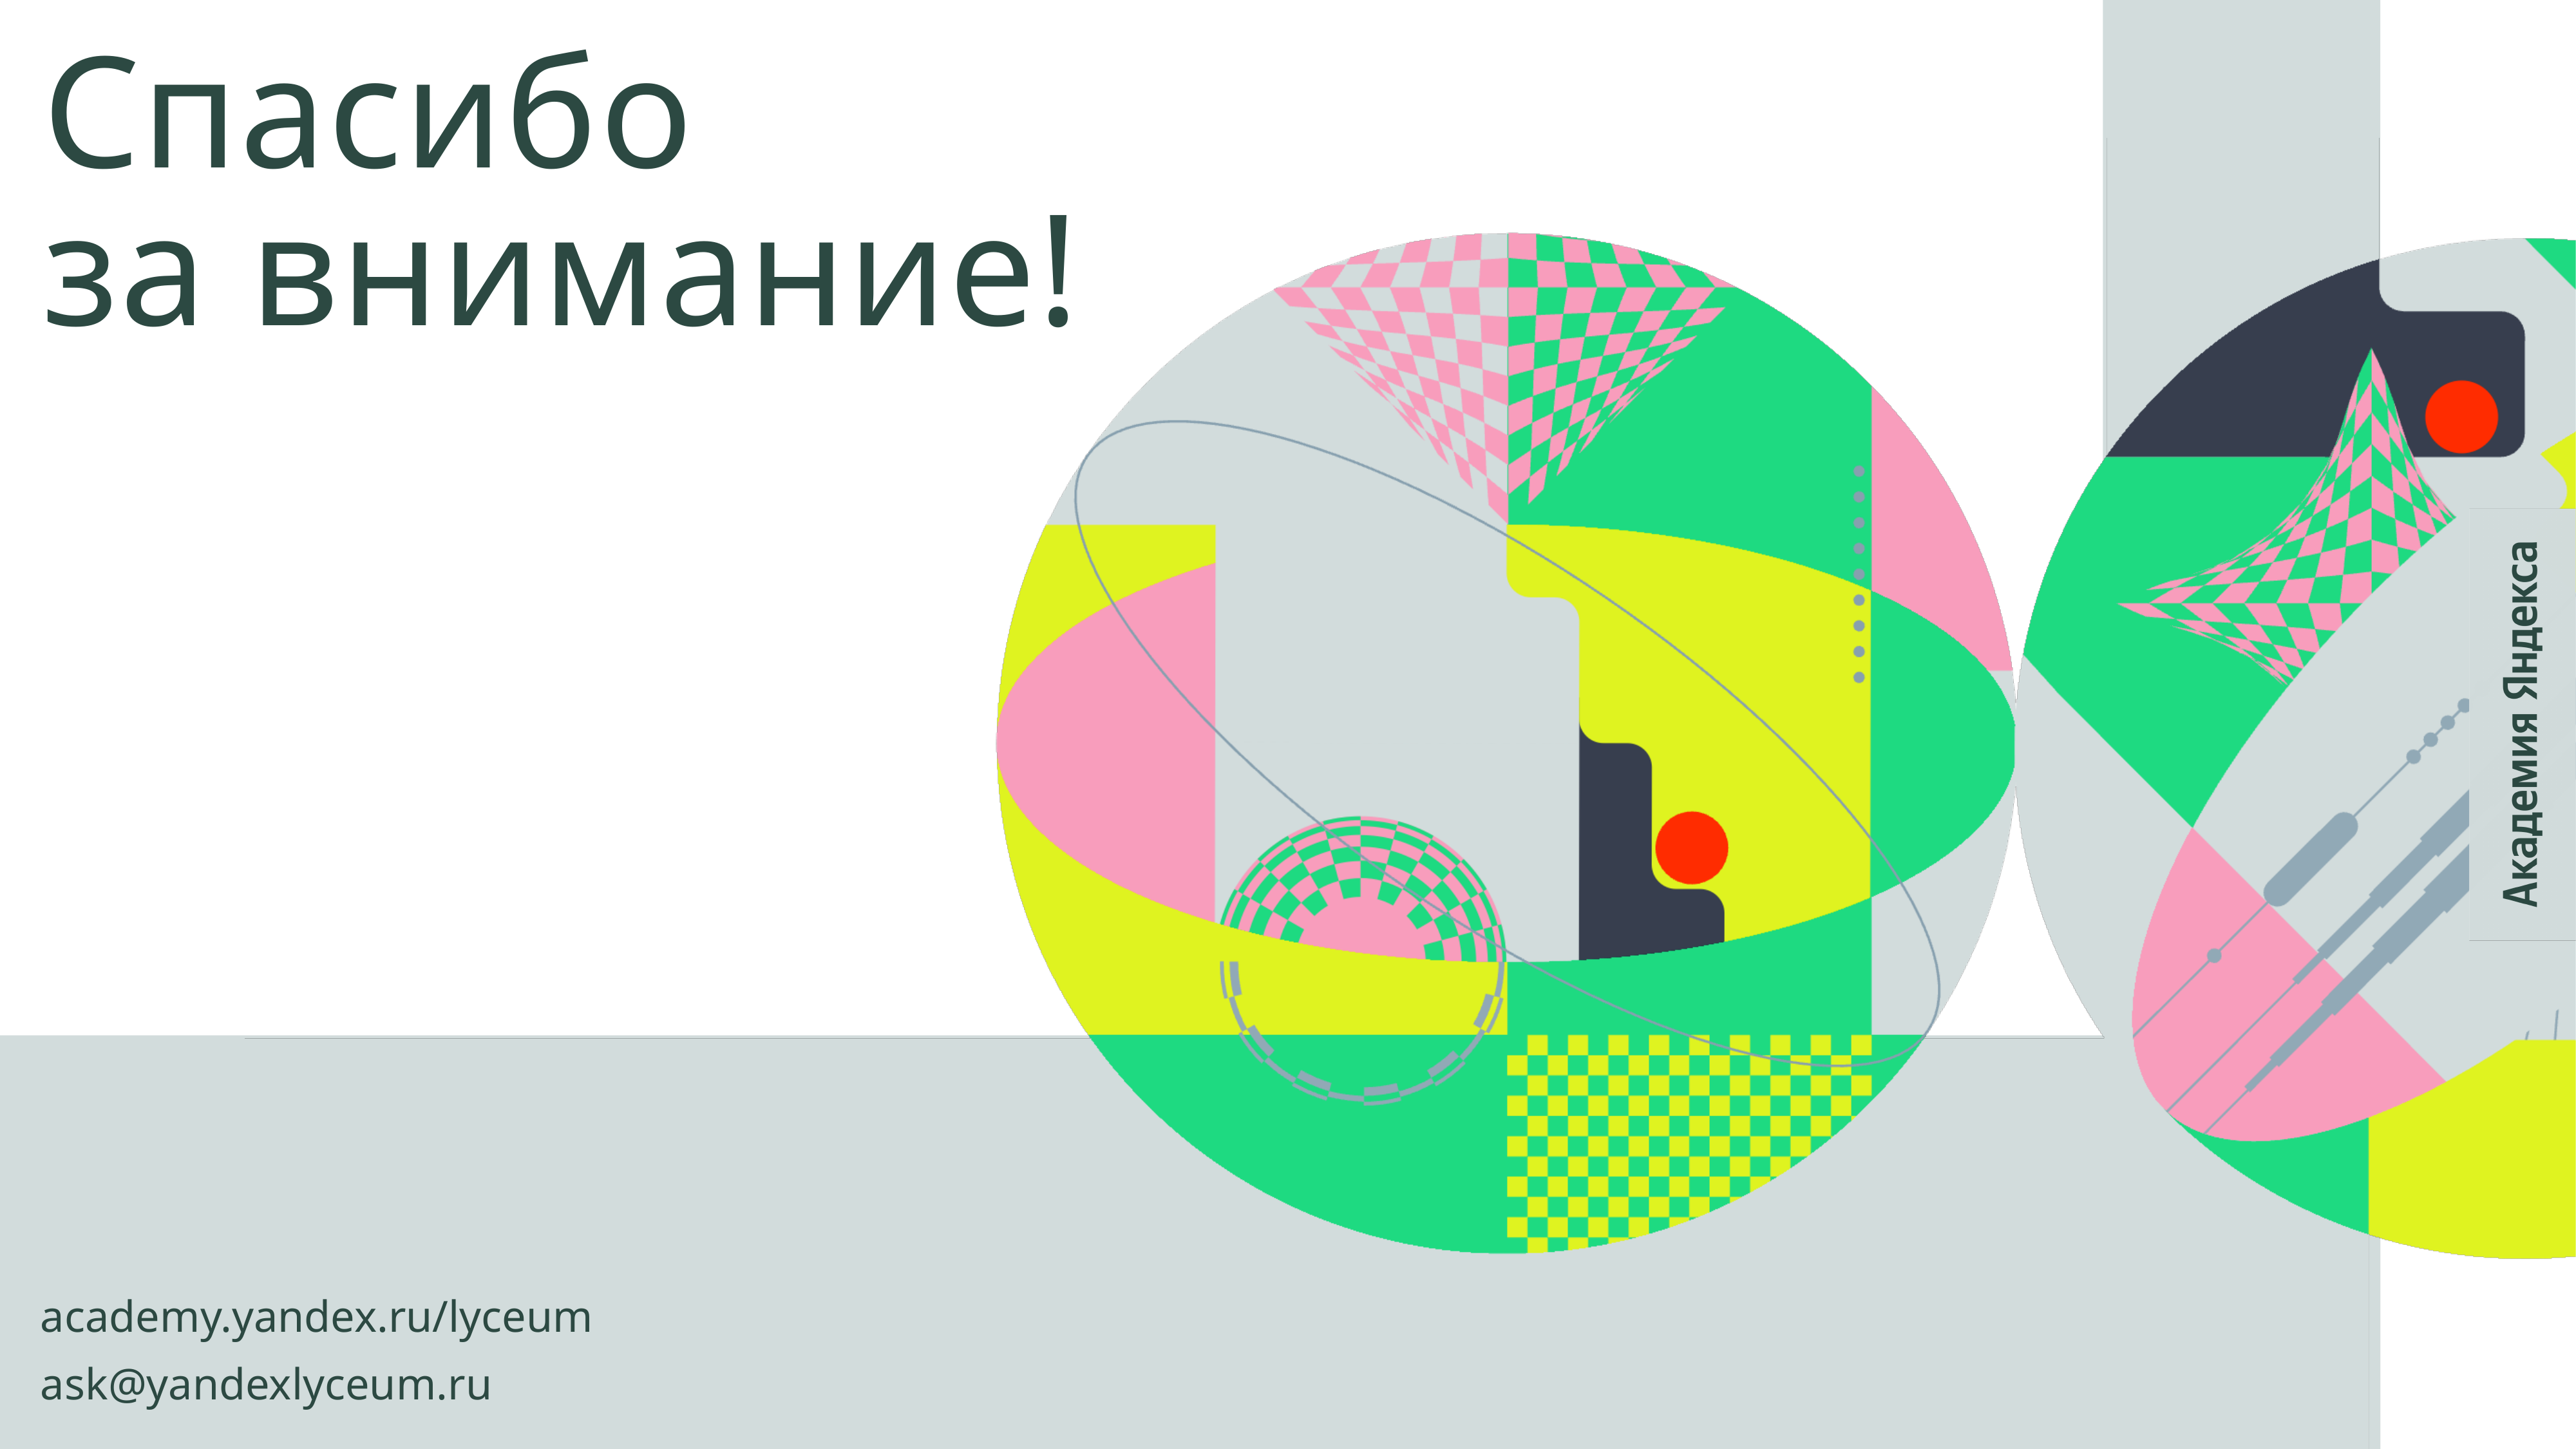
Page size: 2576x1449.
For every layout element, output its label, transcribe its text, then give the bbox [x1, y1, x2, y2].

title Спасибо за внимание! [43, 42, 1085, 343]
list academy.yandex.ru/lyceum ask@yandexlyceum.ru [40, 1287, 611, 1408]
picture [245, 138, 2576, 1449]
